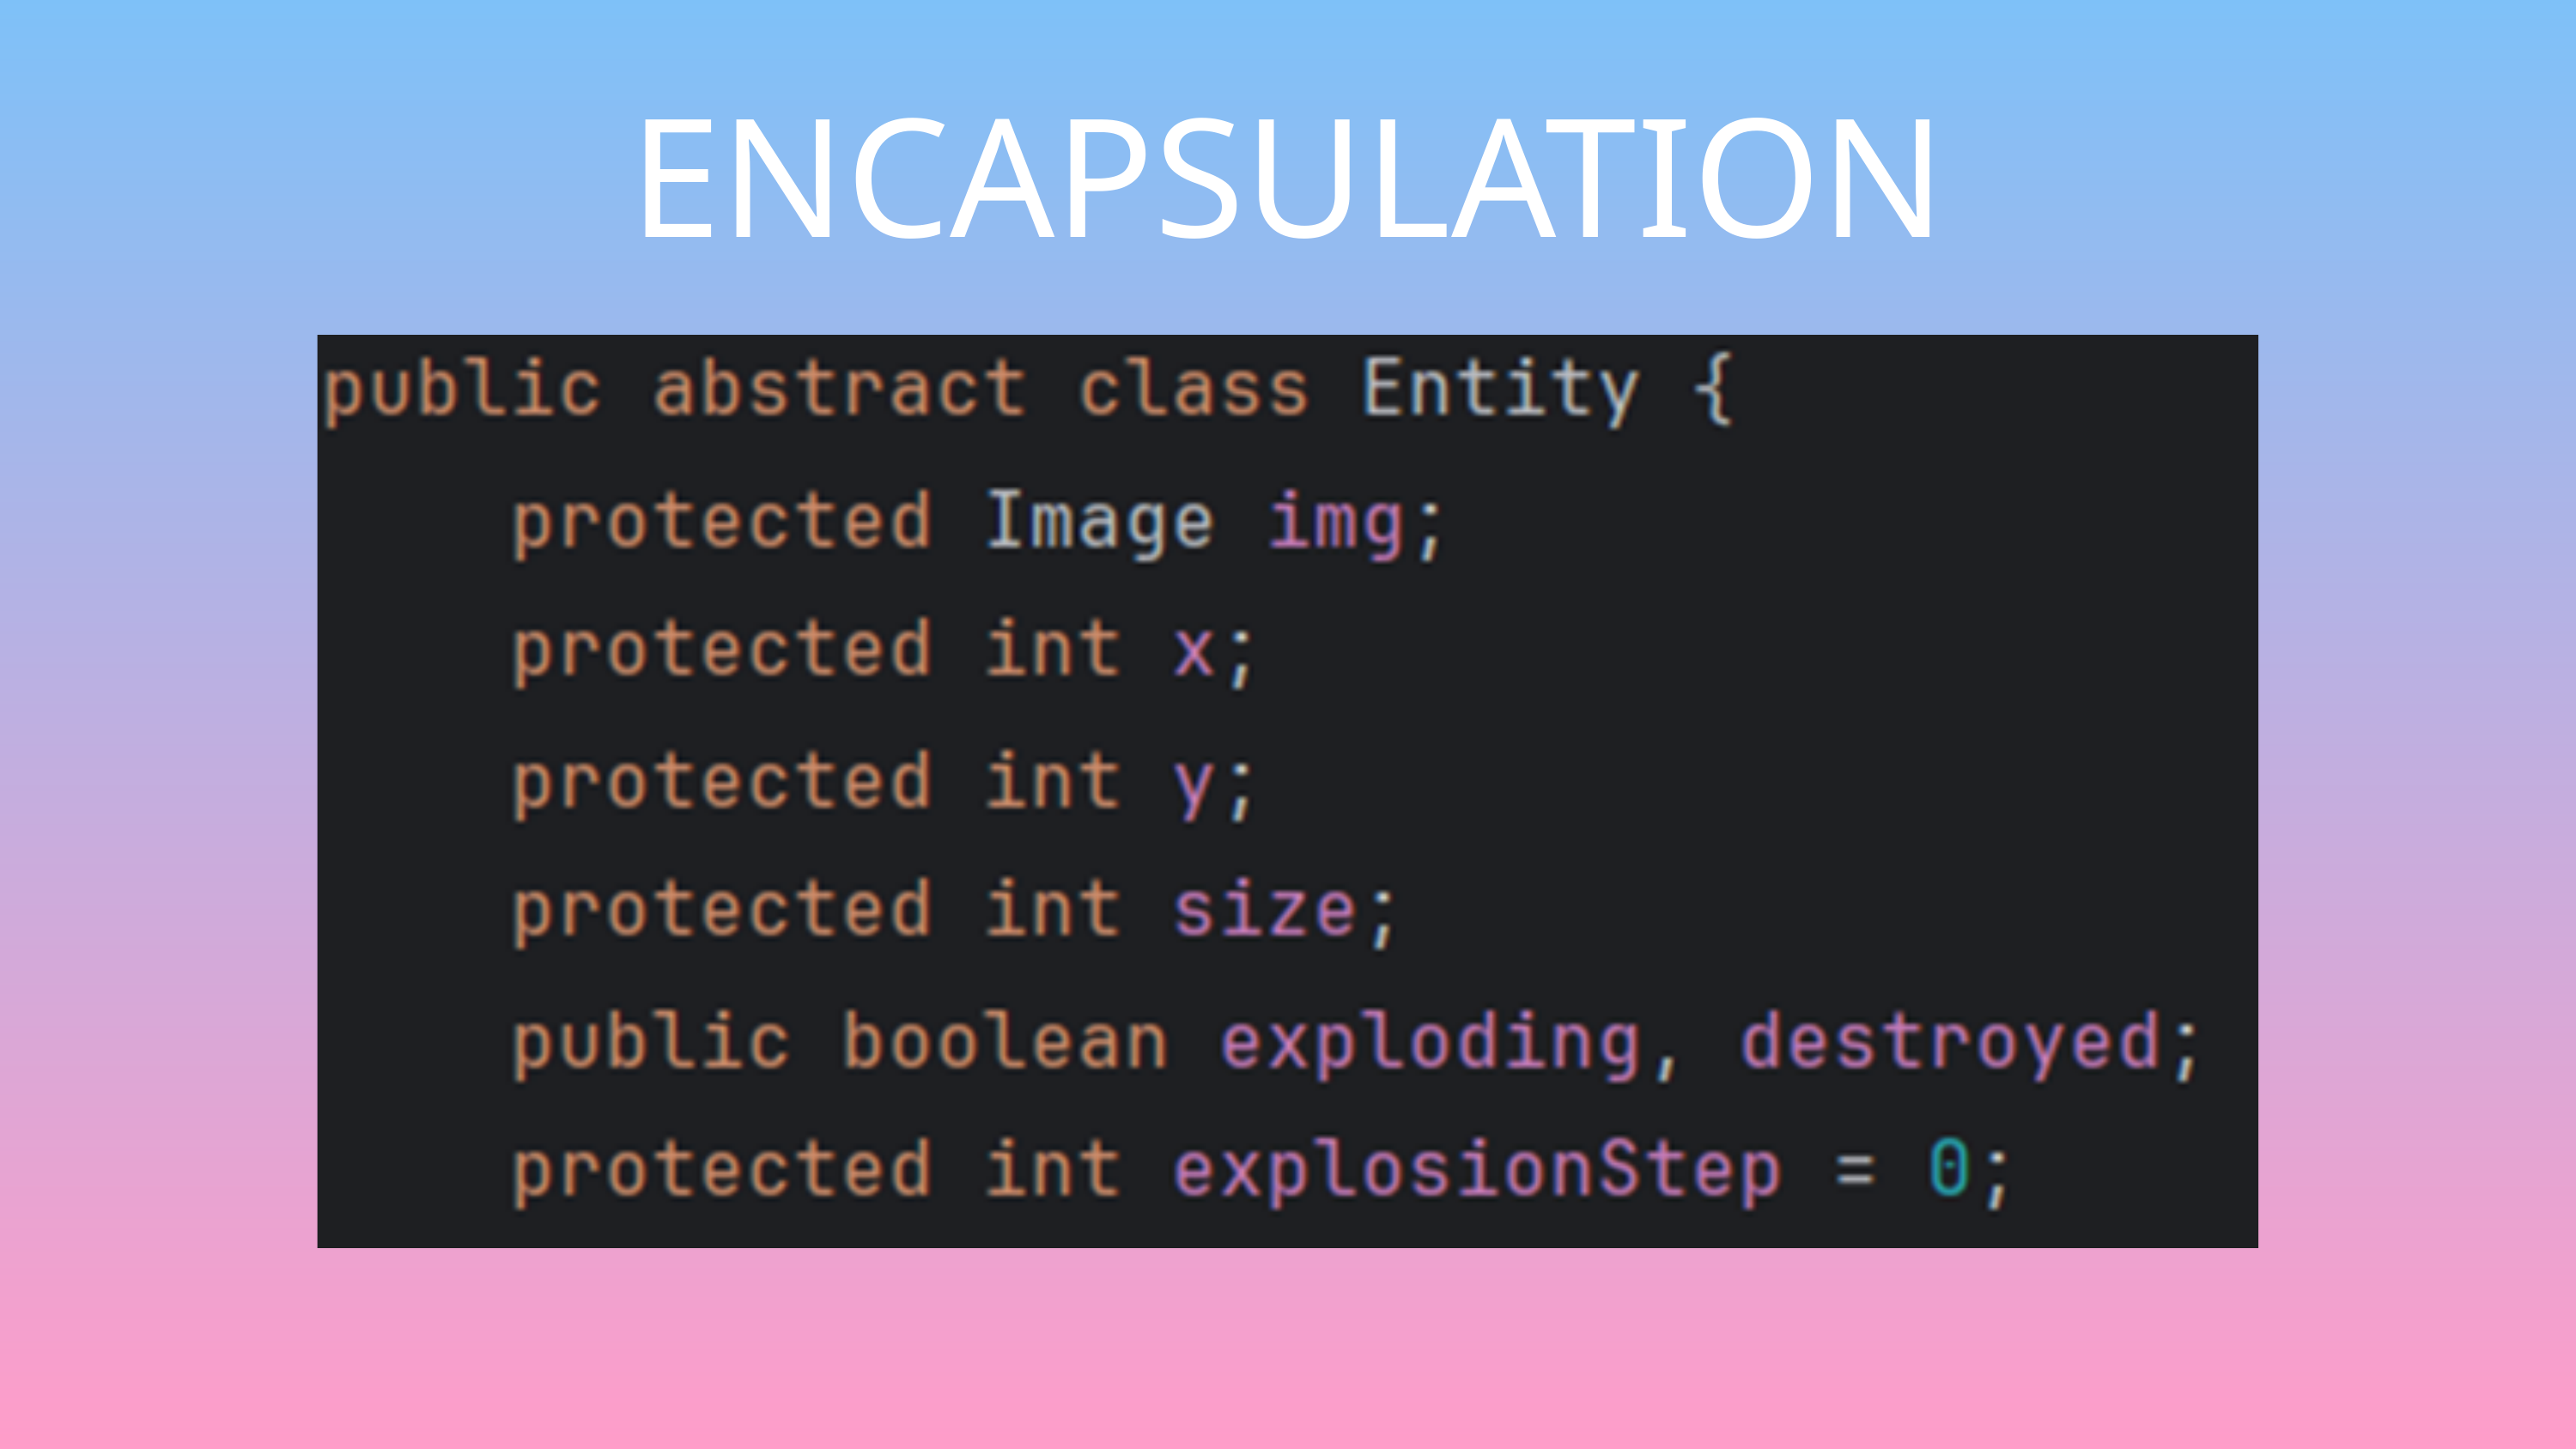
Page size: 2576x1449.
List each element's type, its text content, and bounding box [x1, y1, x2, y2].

text_box ENCAPSULATION [379, 39, 2197, 270]
text_box [317, 335, 2259, 1248]
